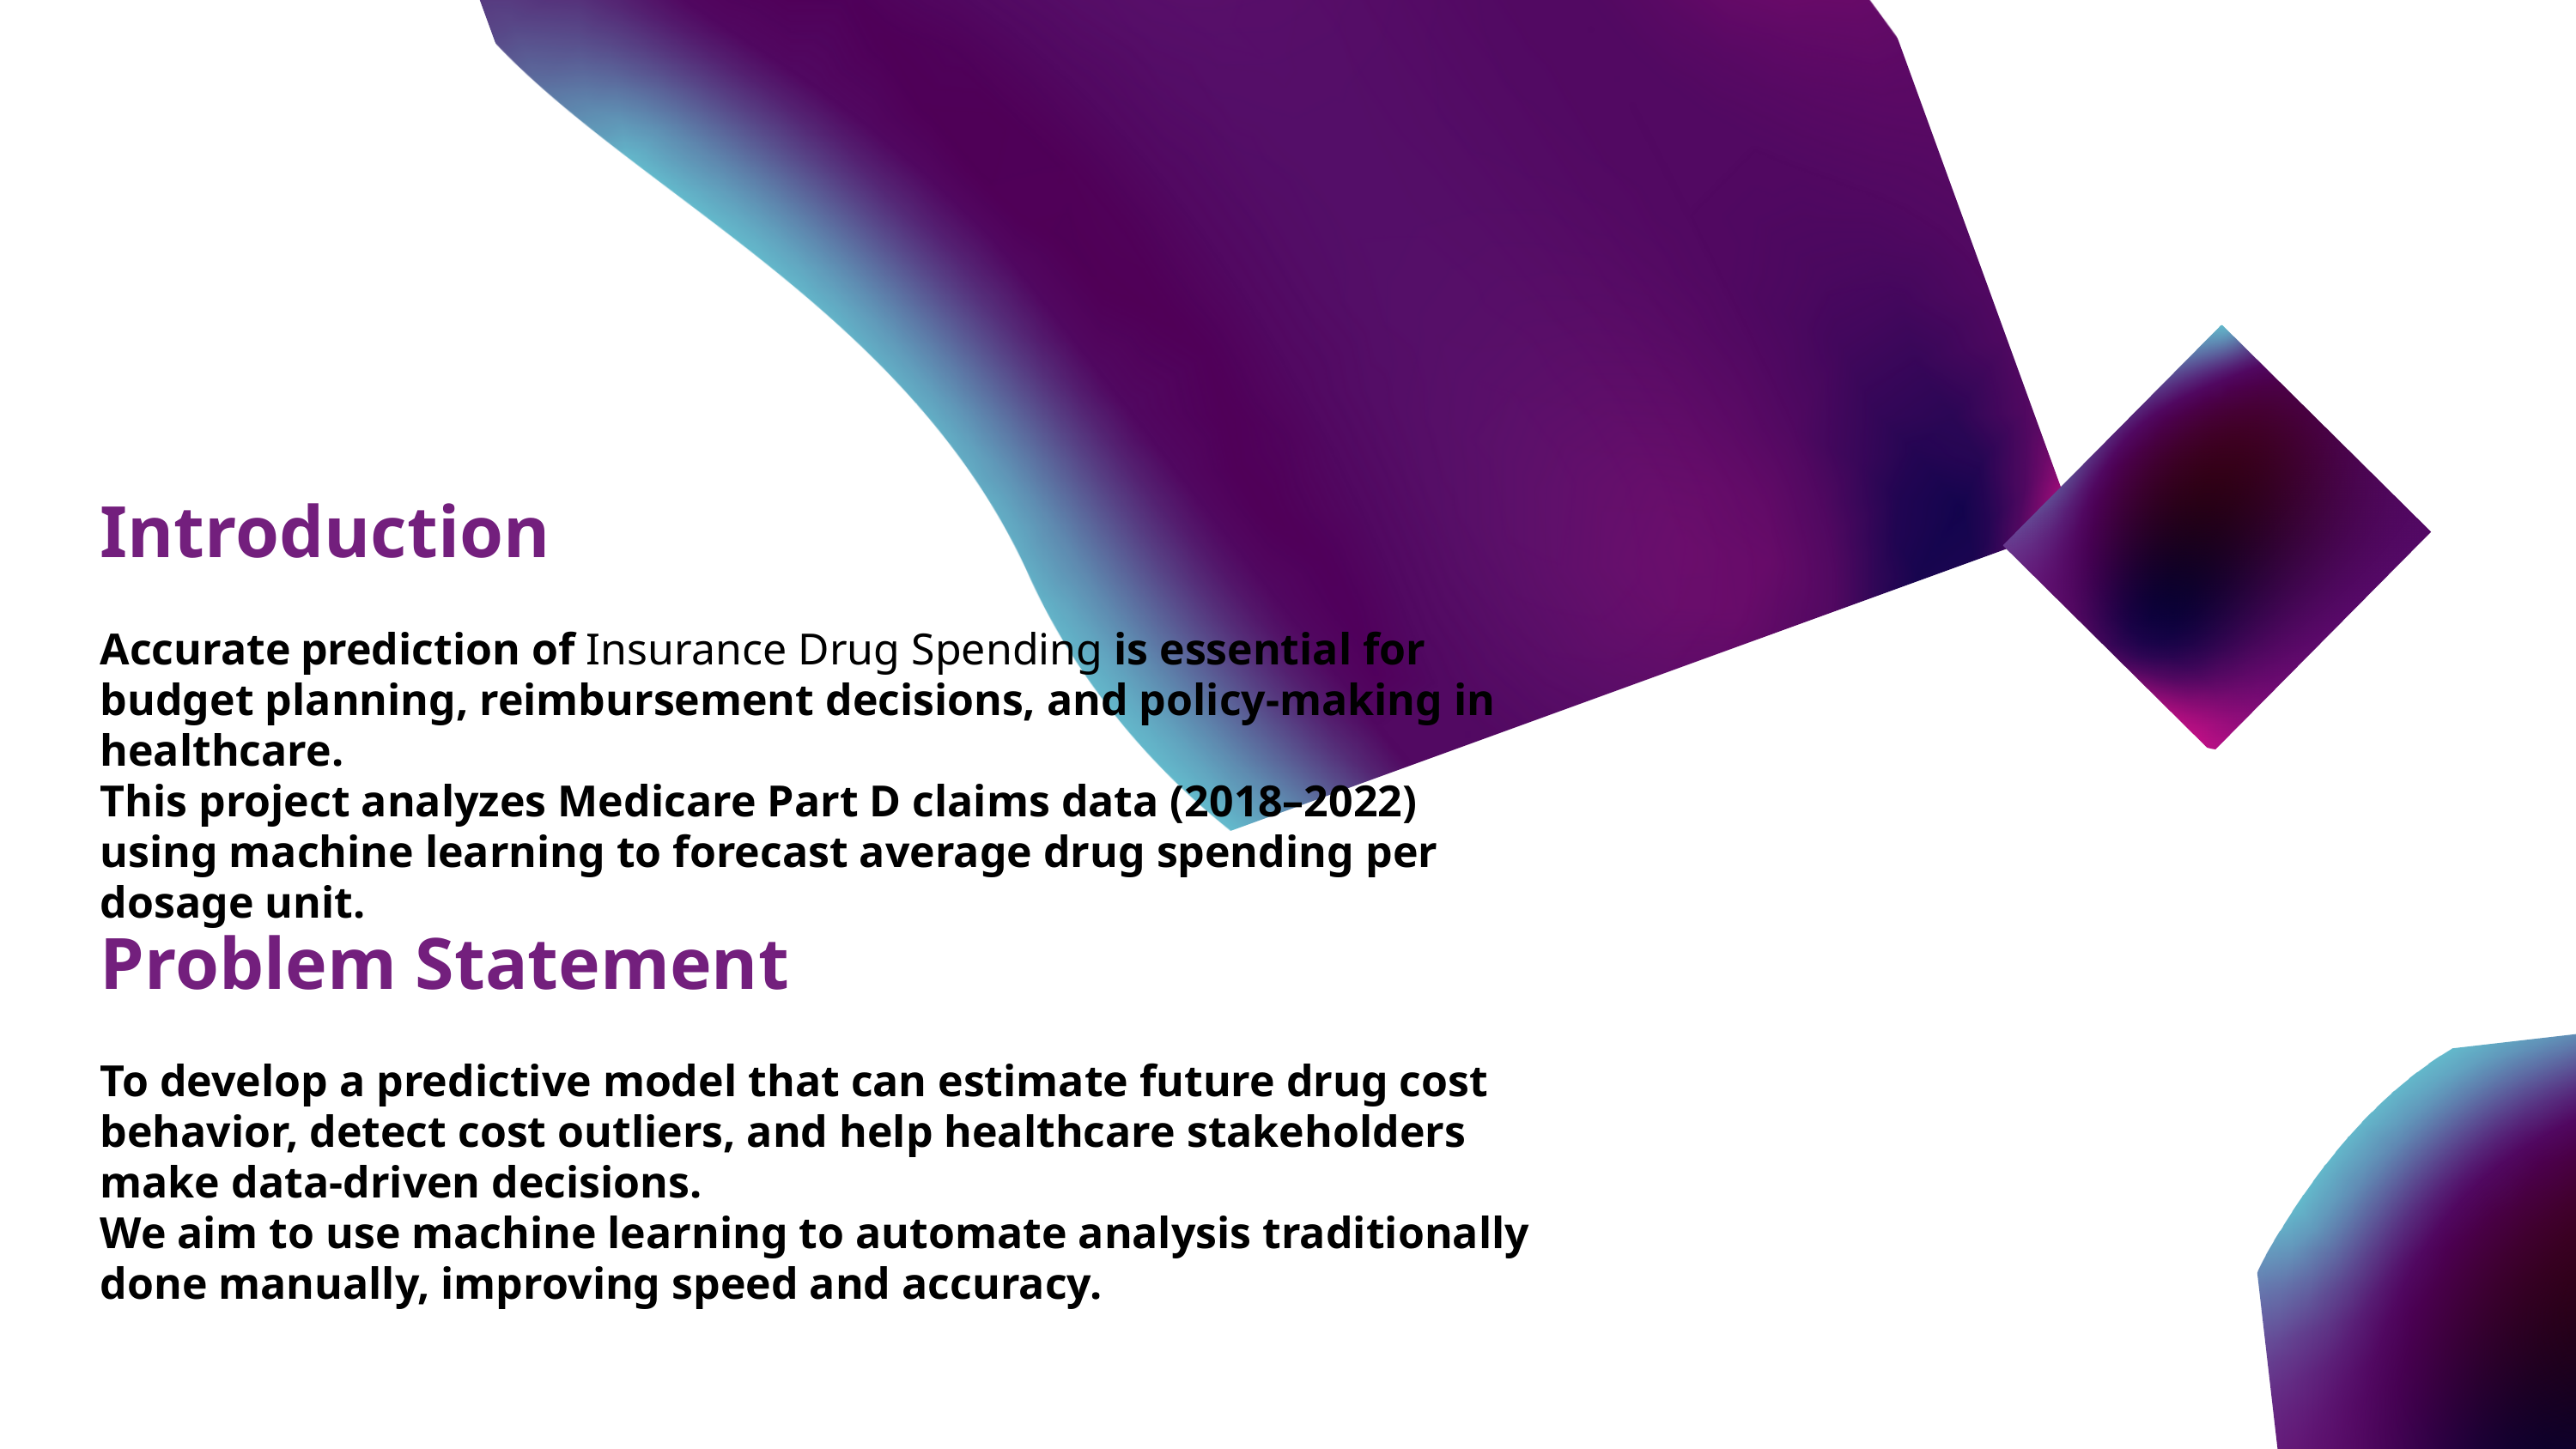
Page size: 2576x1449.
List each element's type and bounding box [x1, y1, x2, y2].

text_box [479, 0, 2061, 716]
text_box [100, 911, 1543, 1304]
text_box [100, 471, 1543, 826]
text_box [2234, 1034, 2576, 1449]
text_box [2002, 324, 2432, 753]
text_box [783, 835, 1219, 911]
